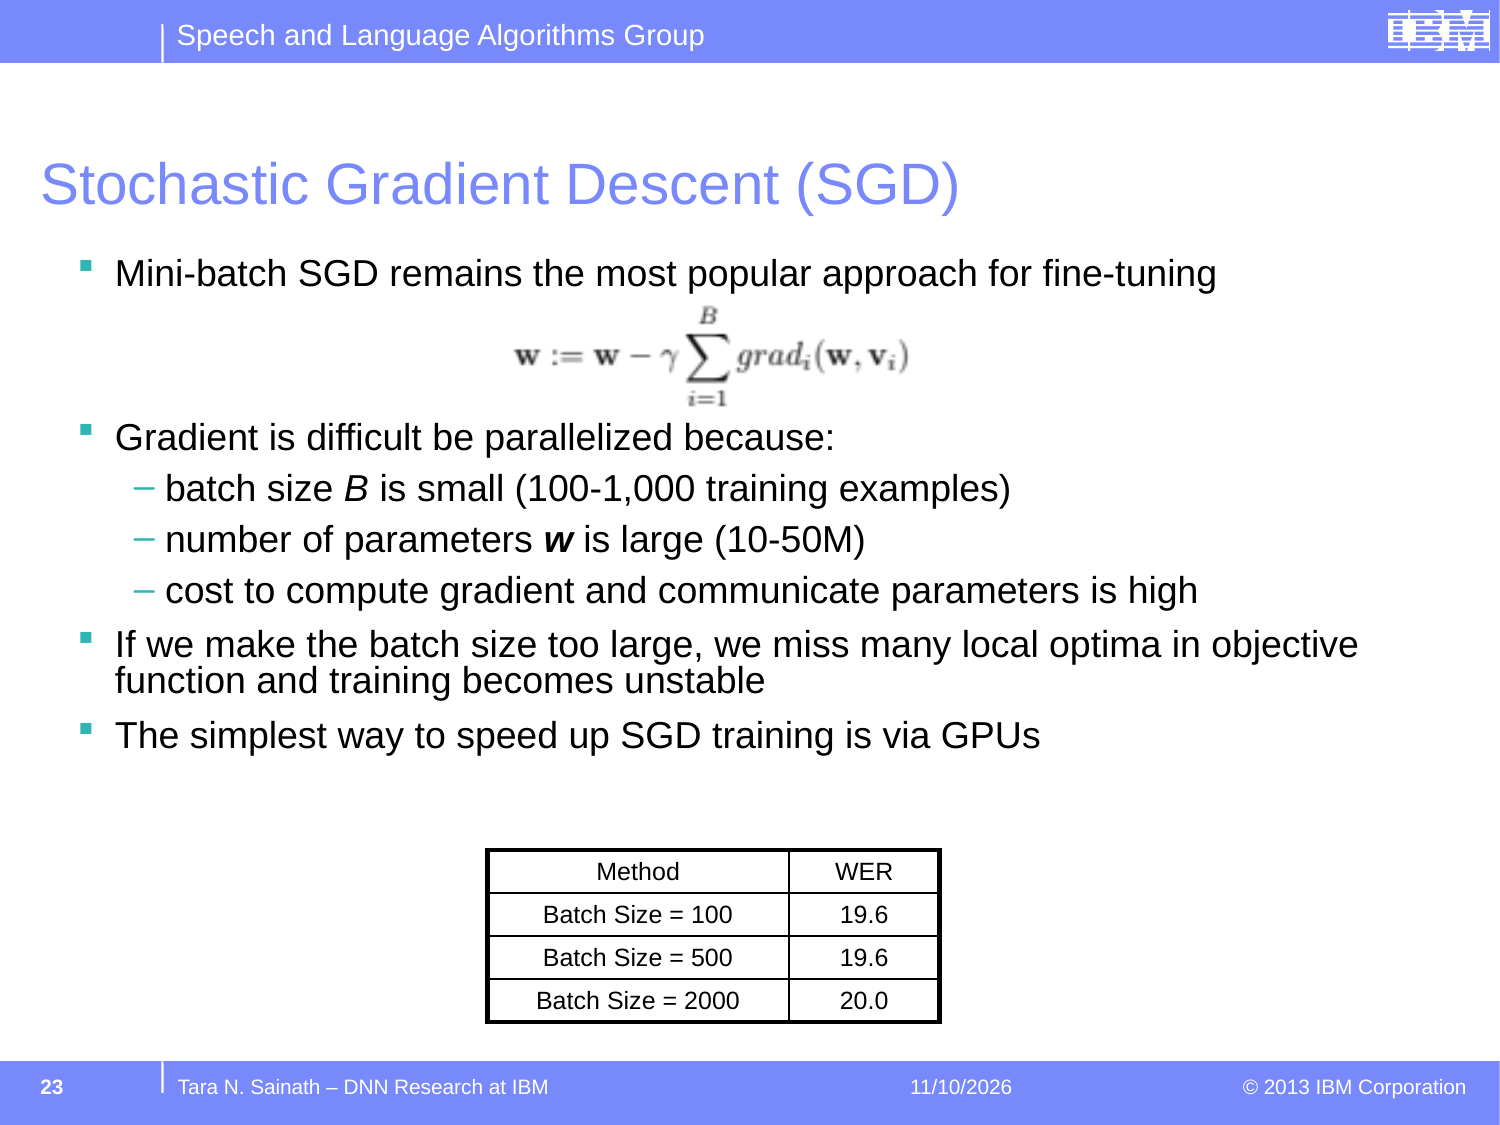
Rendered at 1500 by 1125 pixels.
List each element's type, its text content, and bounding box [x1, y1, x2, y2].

table_cell 19.6 [790, 894, 937, 935]
table_cell 19.6 [790, 937, 937, 978]
table_cell Batch Size = 500 [490, 937, 788, 978]
footer Tara N. Sainath – DNN Research at IBM [162, 1066, 850, 1107]
slide_number 23 [25, 1066, 191, 1119]
table_header Method [490, 852, 788, 892]
picture [499, 299, 921, 426]
table_cell 20.0 [790, 980, 937, 1020]
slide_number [895, 1066, 1215, 1107]
list Mini-batch SGD remains the most popular approach for fine-tuning Gradient is difficult be parallelized because: batch size B is small (100-1,000 training examples) number of parameters w is large (10-50M) cost to compute gradient and communicate parameters is high If we make the batch size too large, we miss many local optima in objective function and training becomes unstable The simplest way to speed up SGD training is via GPUs [62, 249, 1463, 850]
table_cell Batch Size = 100 [490, 894, 788, 935]
table_header WER [790, 852, 937, 892]
table_cell Batch Size = 2000 [490, 980, 788, 1020]
title Stochastic Gradient Descent (SGD) [25, 142, 1378, 225]
